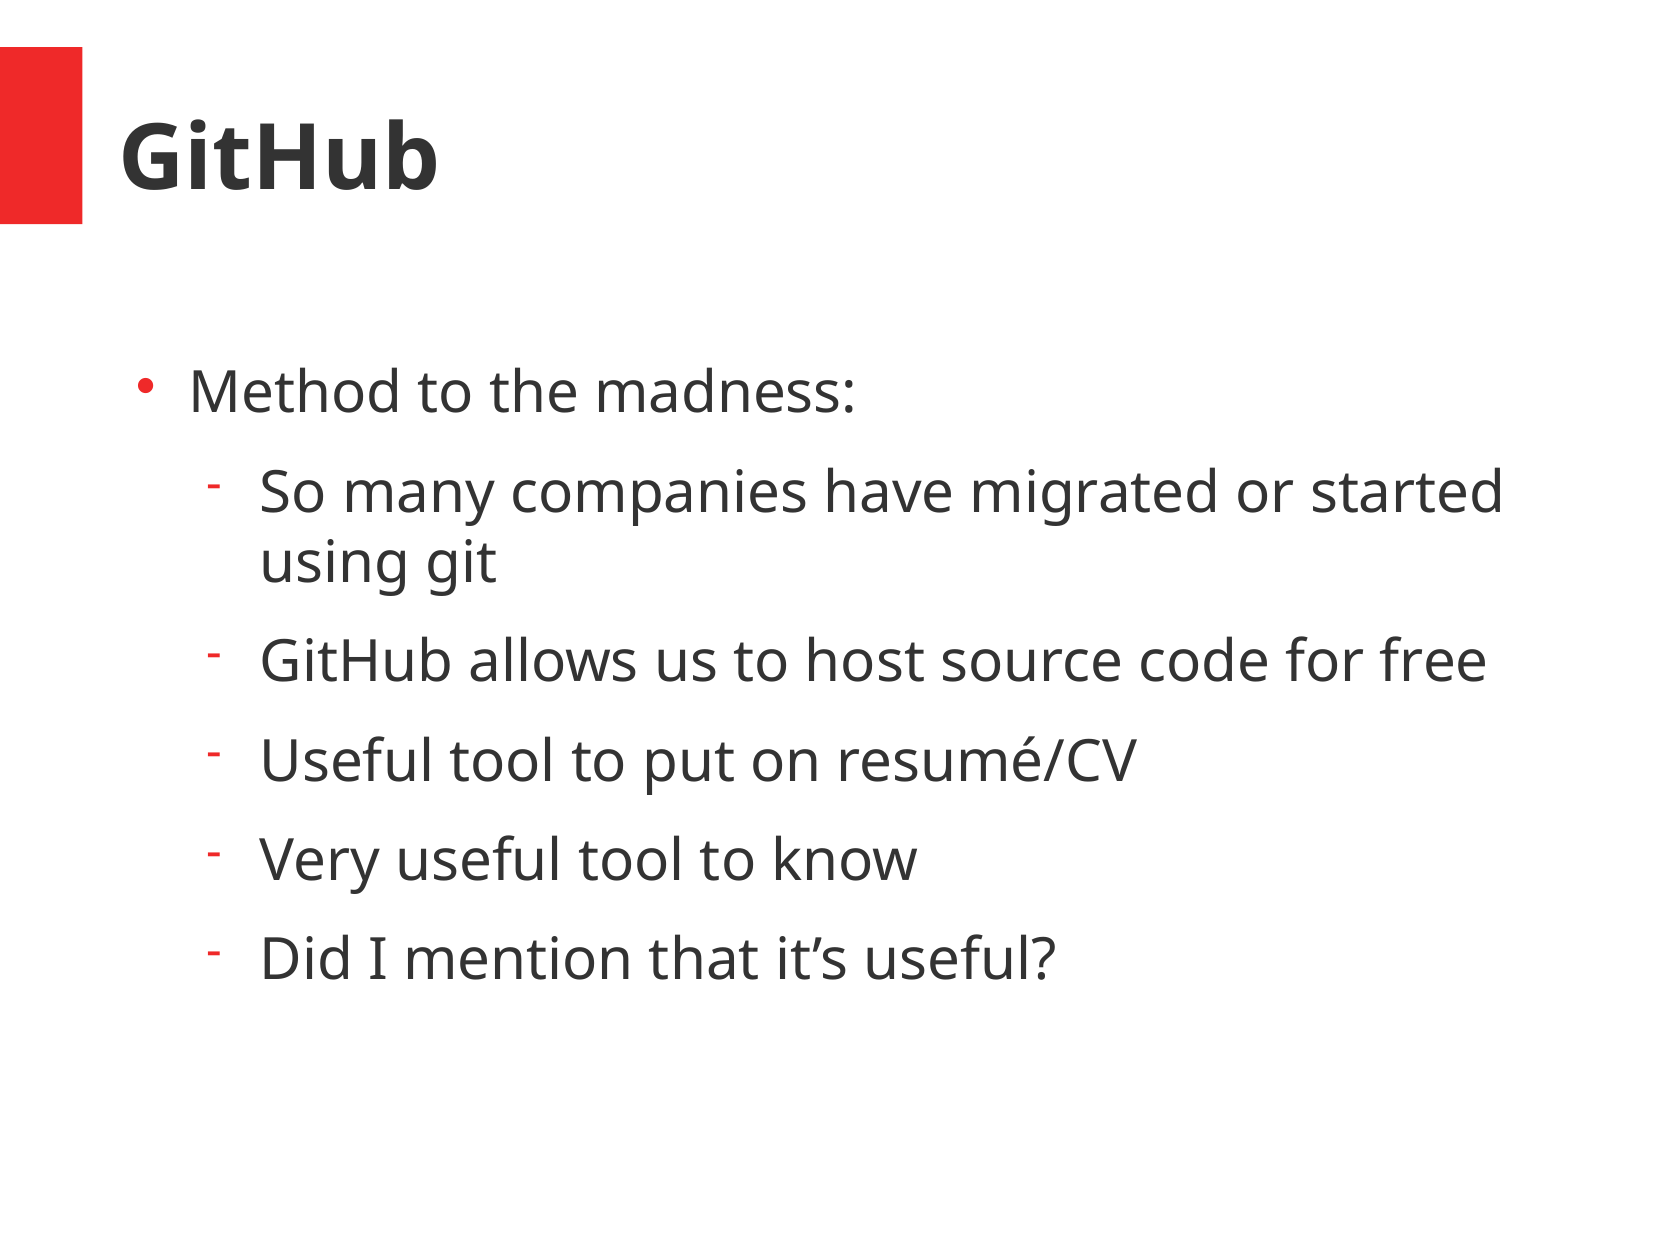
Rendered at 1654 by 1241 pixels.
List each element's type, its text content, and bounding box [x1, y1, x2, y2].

text_box Method to the madness: So many companies have migrated or started using git GitHub allows us to host source code for free Useful tool to put on resumé/CV Very useful tool to know Did I mention that it’s useful? [118, 354, 1536, 1074]
text_box GitHub [118, 49, 1571, 257]
